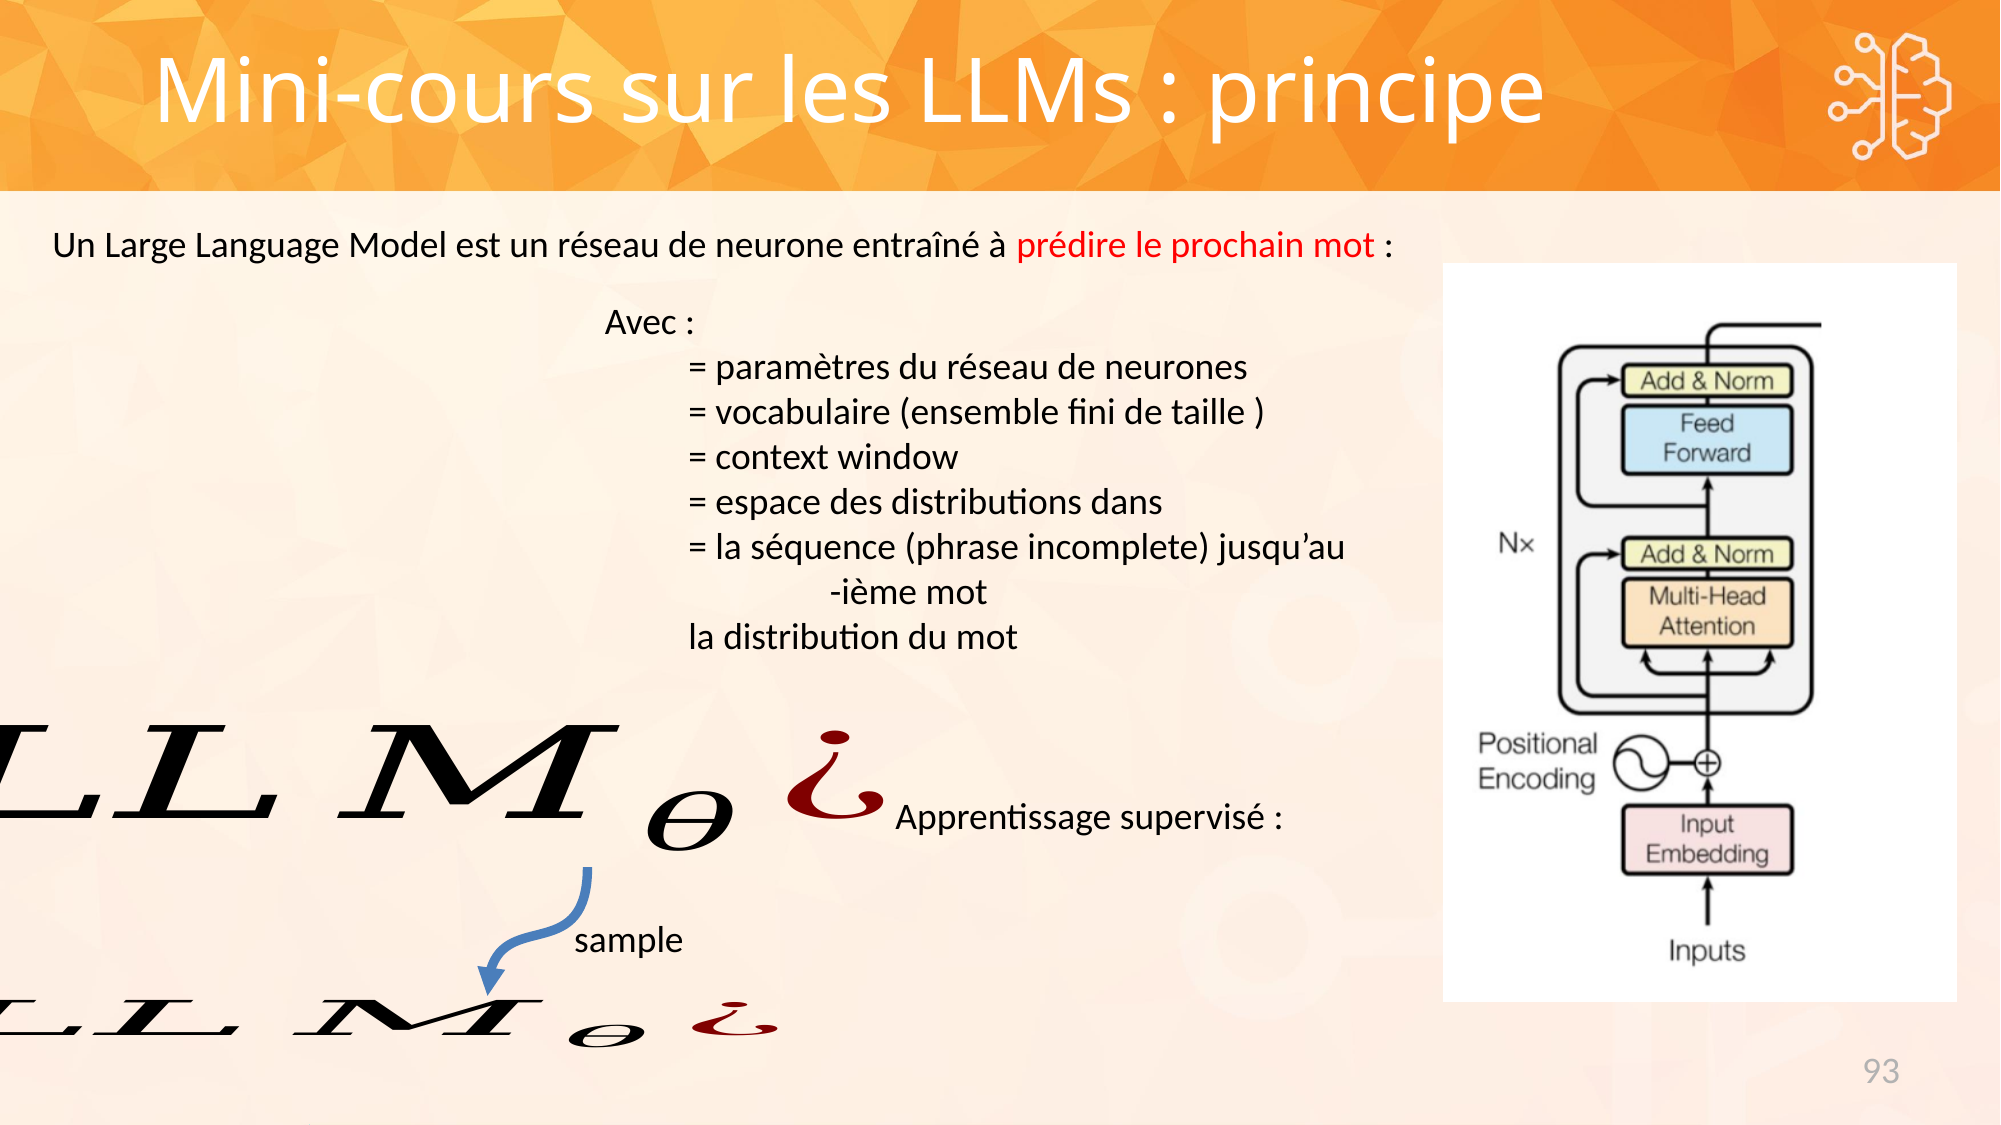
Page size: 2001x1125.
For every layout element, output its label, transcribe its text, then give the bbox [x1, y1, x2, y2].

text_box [472, 881, 602, 982]
text_box sample [607, 907, 1438, 968]
text_box Mini-cours sur les LLMs : principe [150, 30, 1875, 141]
picture [0, 0, 2000, 1125]
slide_number 93 [1440, 1046, 1900, 1103]
